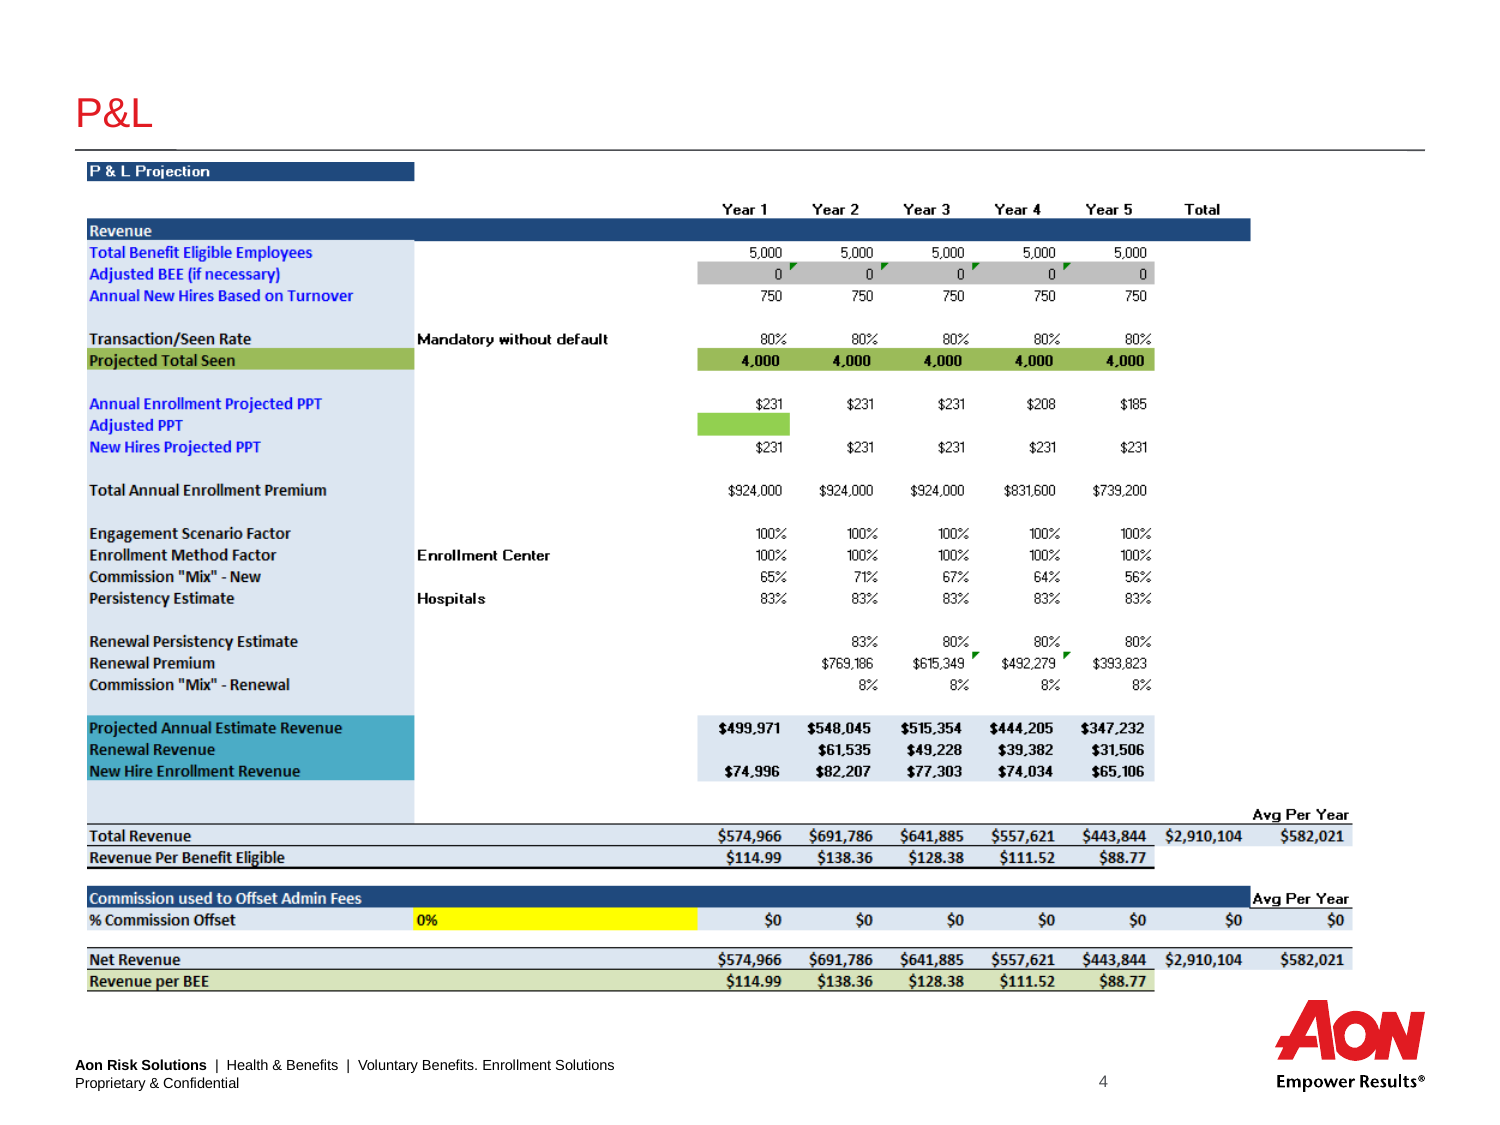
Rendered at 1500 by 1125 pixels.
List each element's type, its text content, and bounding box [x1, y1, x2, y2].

title P&L [74, 49, 1426, 136]
picture [87, 162, 1409, 1000]
